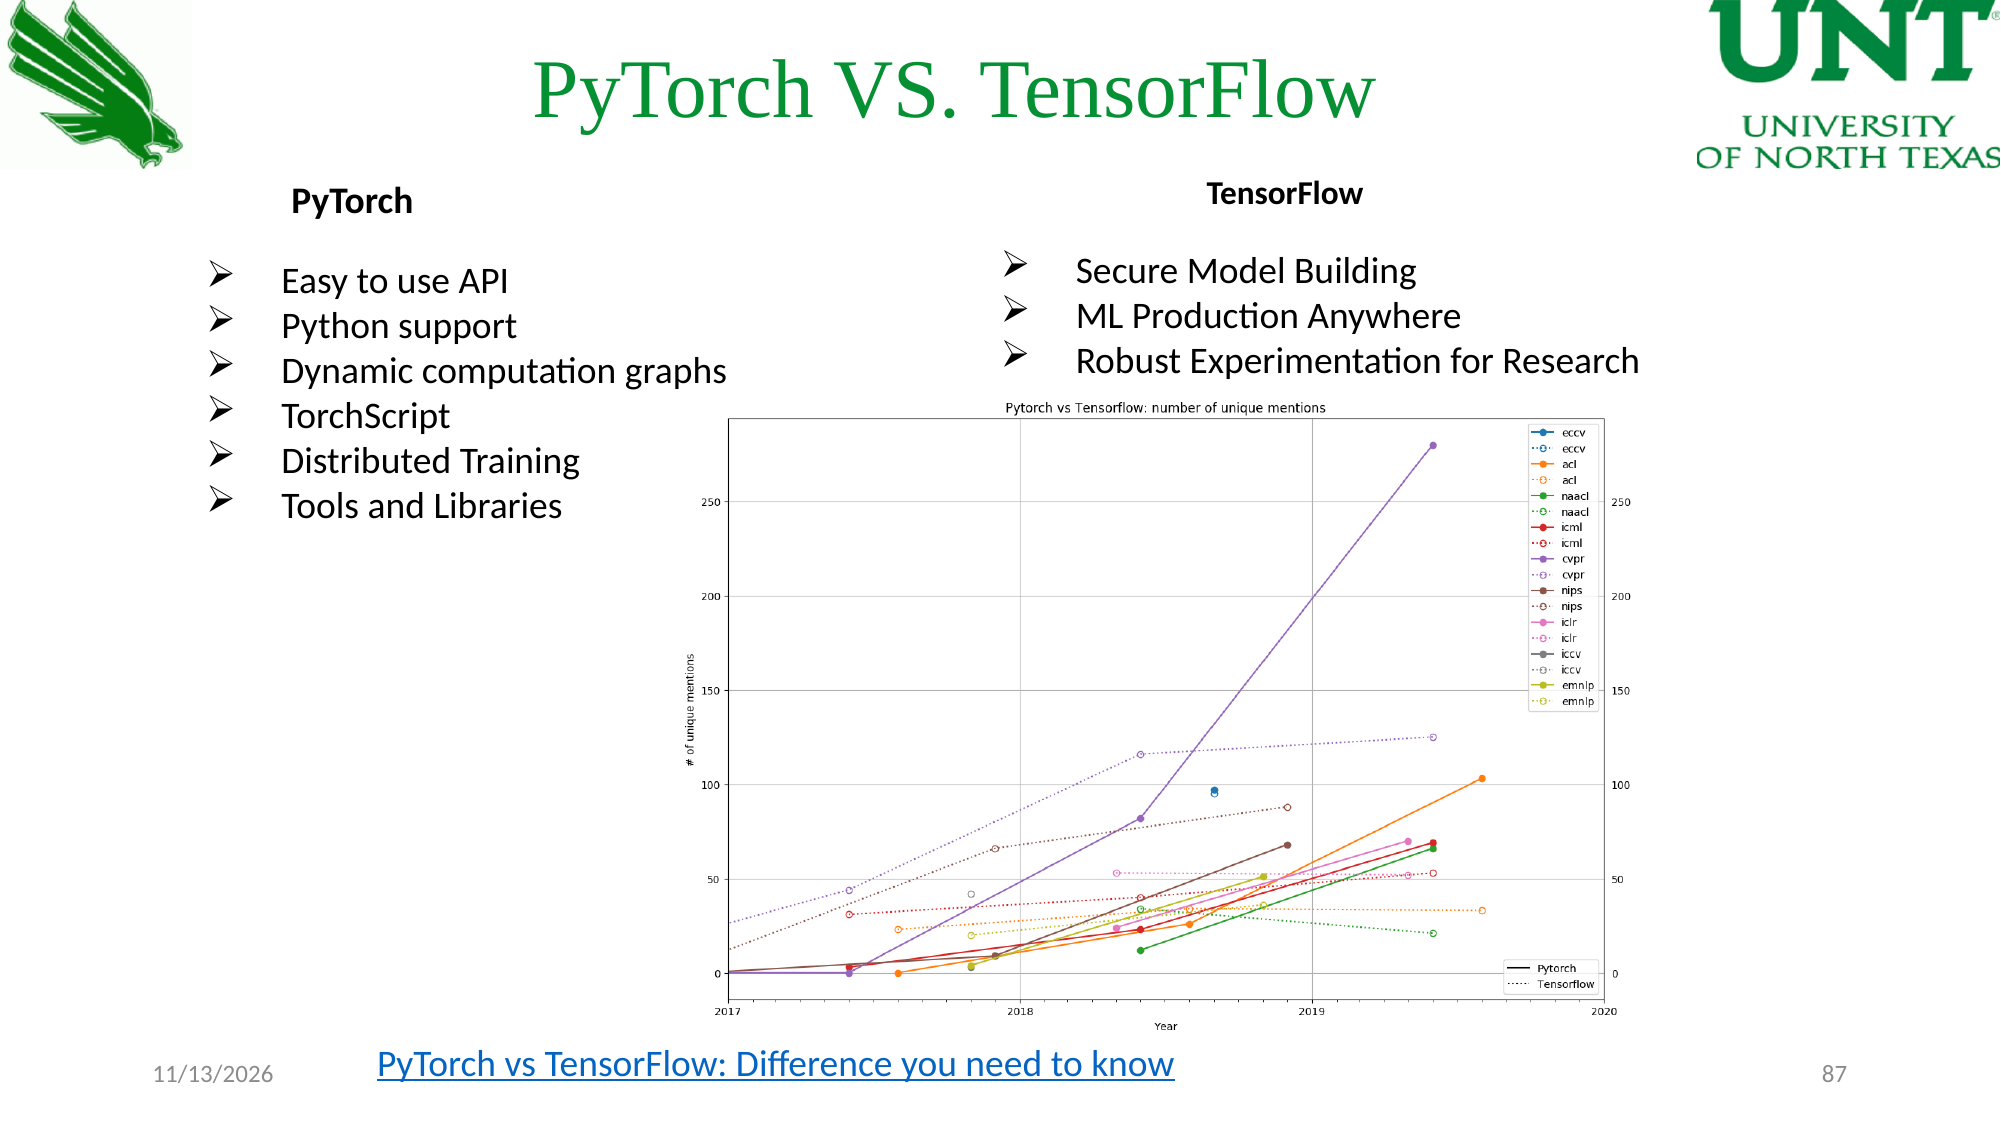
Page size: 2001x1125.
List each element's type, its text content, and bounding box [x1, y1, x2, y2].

picture [0, 0, 192, 169]
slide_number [137, 1042, 588, 1103]
text_box PyTorch vs TensorFlow: Difference you need to know [362, 1031, 1719, 1091]
text_box TensorFlow [1191, 163, 1506, 219]
text_box PyTorch VS. TensorFlow [451, 37, 1459, 145]
text_box PyTorch [276, 168, 530, 229]
picture [1697, 0, 2000, 169]
slide_number 87 [1412, 1042, 1863, 1103]
text_box Easy to use API Python support Dynamic computation graphs TorchScript Distributed Training Tools and Libraries [191, 248, 1092, 534]
text_box Secure Model Building ML Production Anywhere Robust Experimentation for Research [986, 238, 1887, 388]
picture [678, 394, 1638, 1039]
